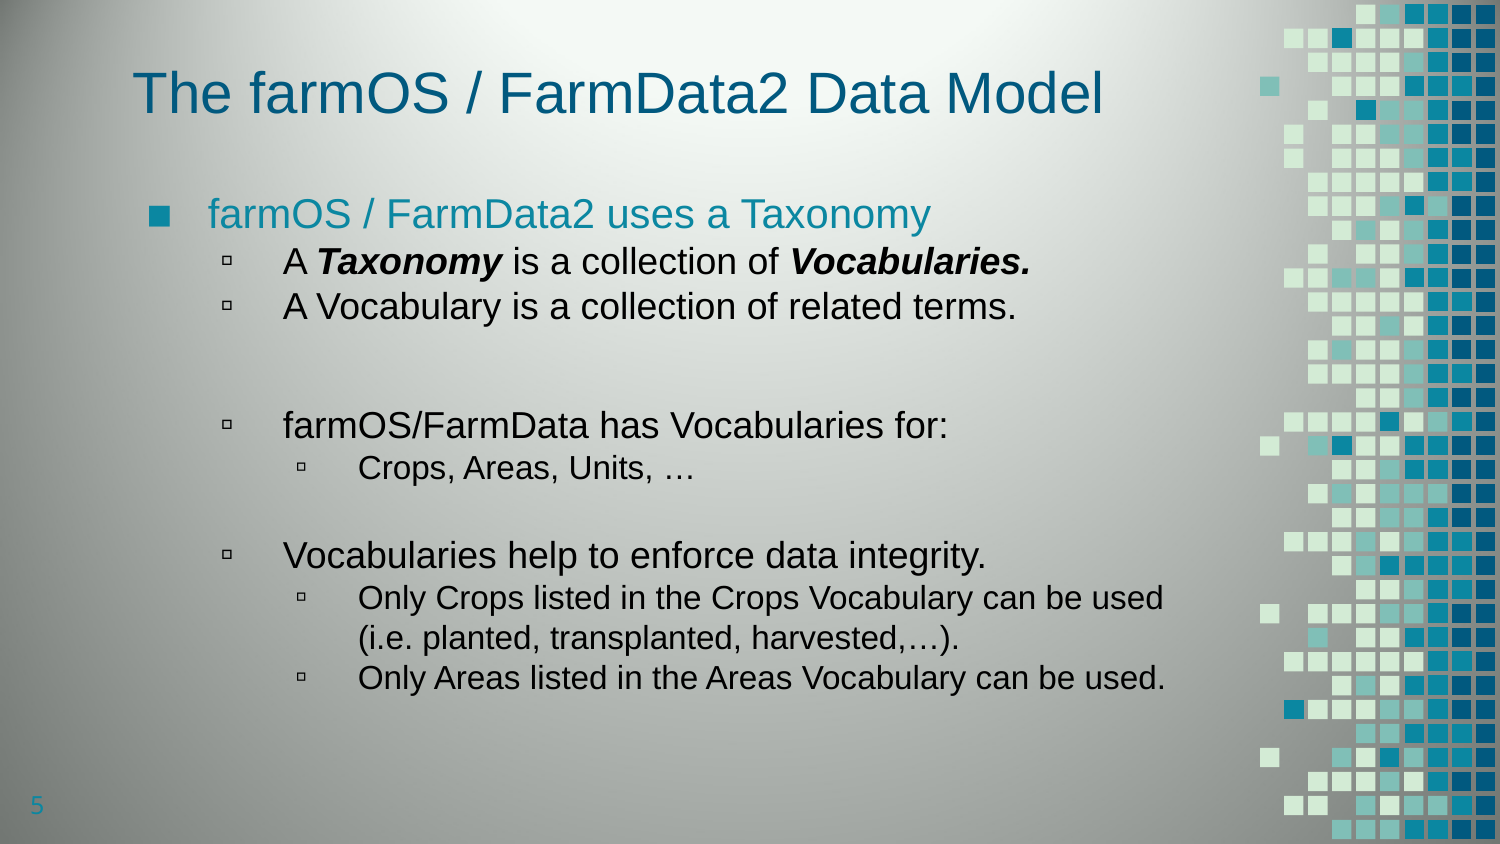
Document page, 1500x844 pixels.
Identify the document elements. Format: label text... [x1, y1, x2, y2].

slide_number 5 [15, 774, 105, 839]
picture [0, 0, 1500, 844]
title The farmOS / FarmData2 Data Model [117, 0, 1227, 141]
list farmOS / FarmData2 uses a Taxonomy A Taxonomy is a collection of Vocabularies. A Vocabulary is a collection of related terms. farmOS/FarmData has Vocabularies for: Crops, Areas, Units, … Vocabularies help to enforce data integrity. Only Crops listed in the Crops Vocabulary can be used (i.e. planted, transplanted, harvested,…). Only Areas listed in the Areas Vocabulary can be used. [117, 171, 1227, 775]
